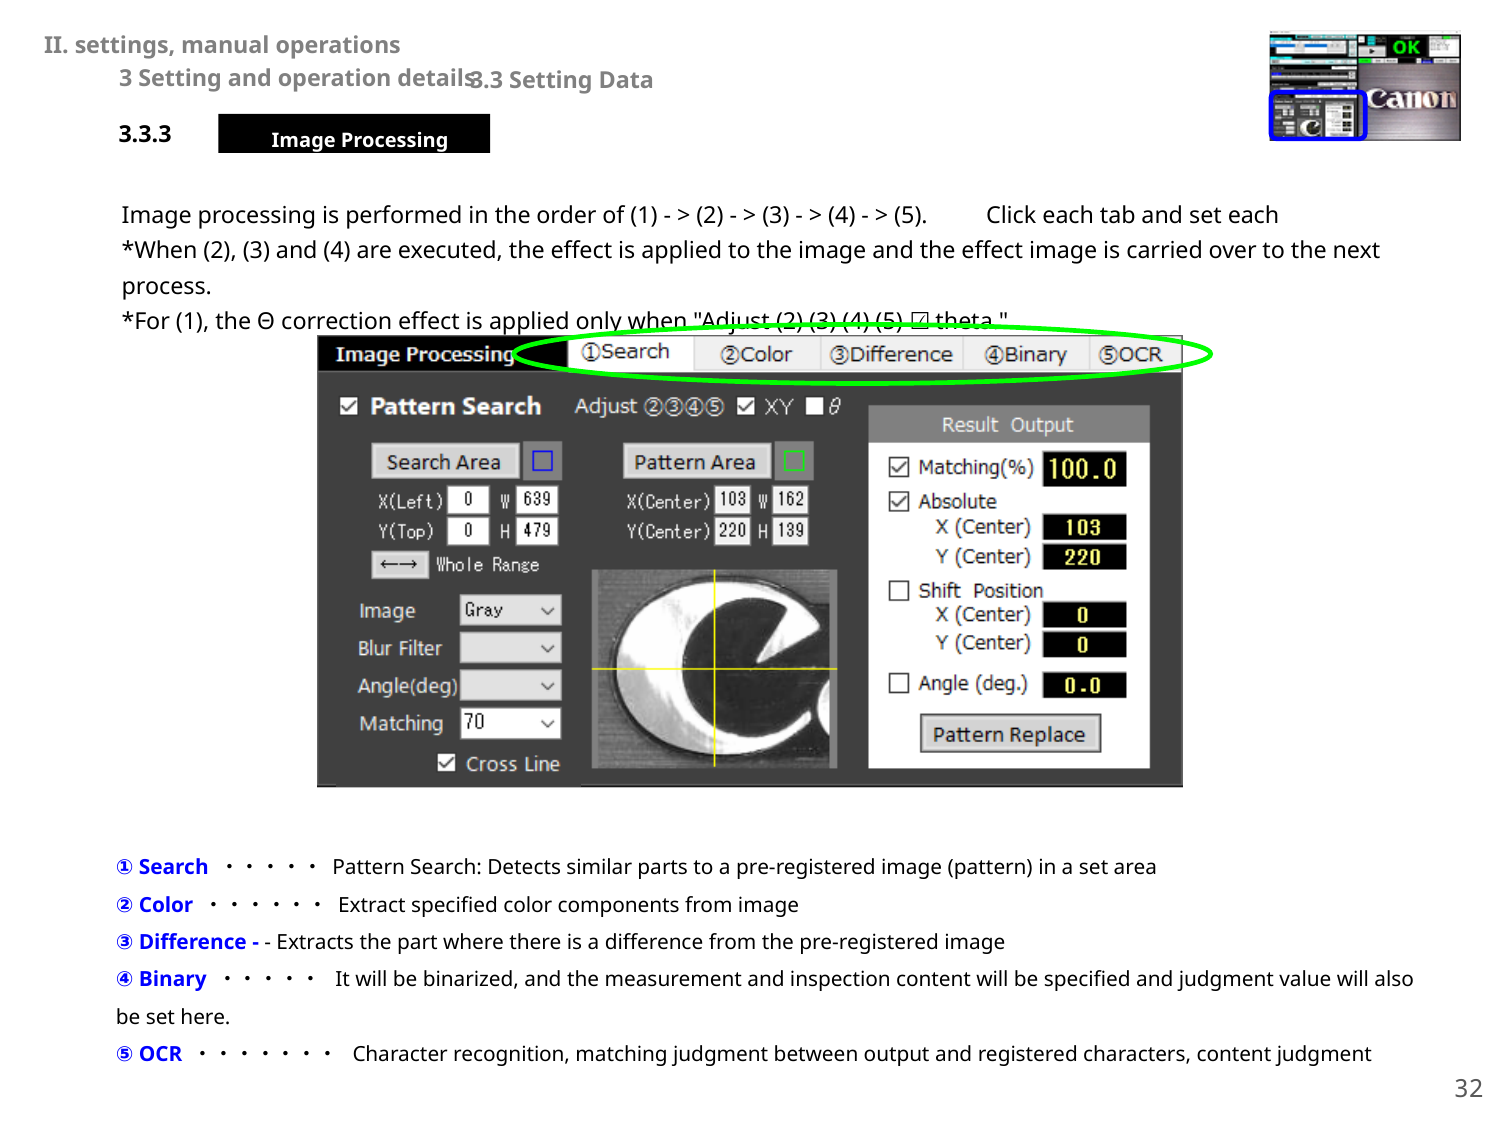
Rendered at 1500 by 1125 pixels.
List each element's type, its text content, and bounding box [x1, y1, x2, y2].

text_box II. settings, manual operations [29, 8, 491, 66]
text_box [584, 323, 1140, 335]
text_box 3.3 Setting Data [458, 53, 657, 103]
text_box [1269, 90, 1367, 140]
picture [1269, 30, 1461, 141]
text_box 3 Setting and operation details [107, 46, 356, 96]
text_box ① Search ・・・・・ Pattern Search: Detects similar parts to a pre-registered image (pattern) in a set area ② Color ・・・・・・ Extract specified color components from image ③ Difference - - Extracts the part where there is a difference from the pre-registered image ④ Binary ・・・・・ It will be binarized, and the measurement and inspection content will be specified and judgment value will also be set here. ⑤ OCR ・・・・・・・ Character recognition, matching judgment between output and registered characters, content judgment [101, 833, 1442, 1074]
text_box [317, 335, 1183, 789]
text_box Image Processing [218, 113, 491, 153]
text_box [1183, 341, 1212, 367]
text_box 3.3.3 [106, 106, 225, 150]
text_box Image processing is performed in the order of (1) - > (2) - > (3) - > (4) - > (5). Click each tab and set each *When (2), (3) and (4) are executed, the effect is applied to the image and the effect image is carried over to the next process. *For (1), the Θ correction effect is applied only when "Adjust (2) (3) (4) (5) ☑ theta." [106, 185, 1448, 342]
